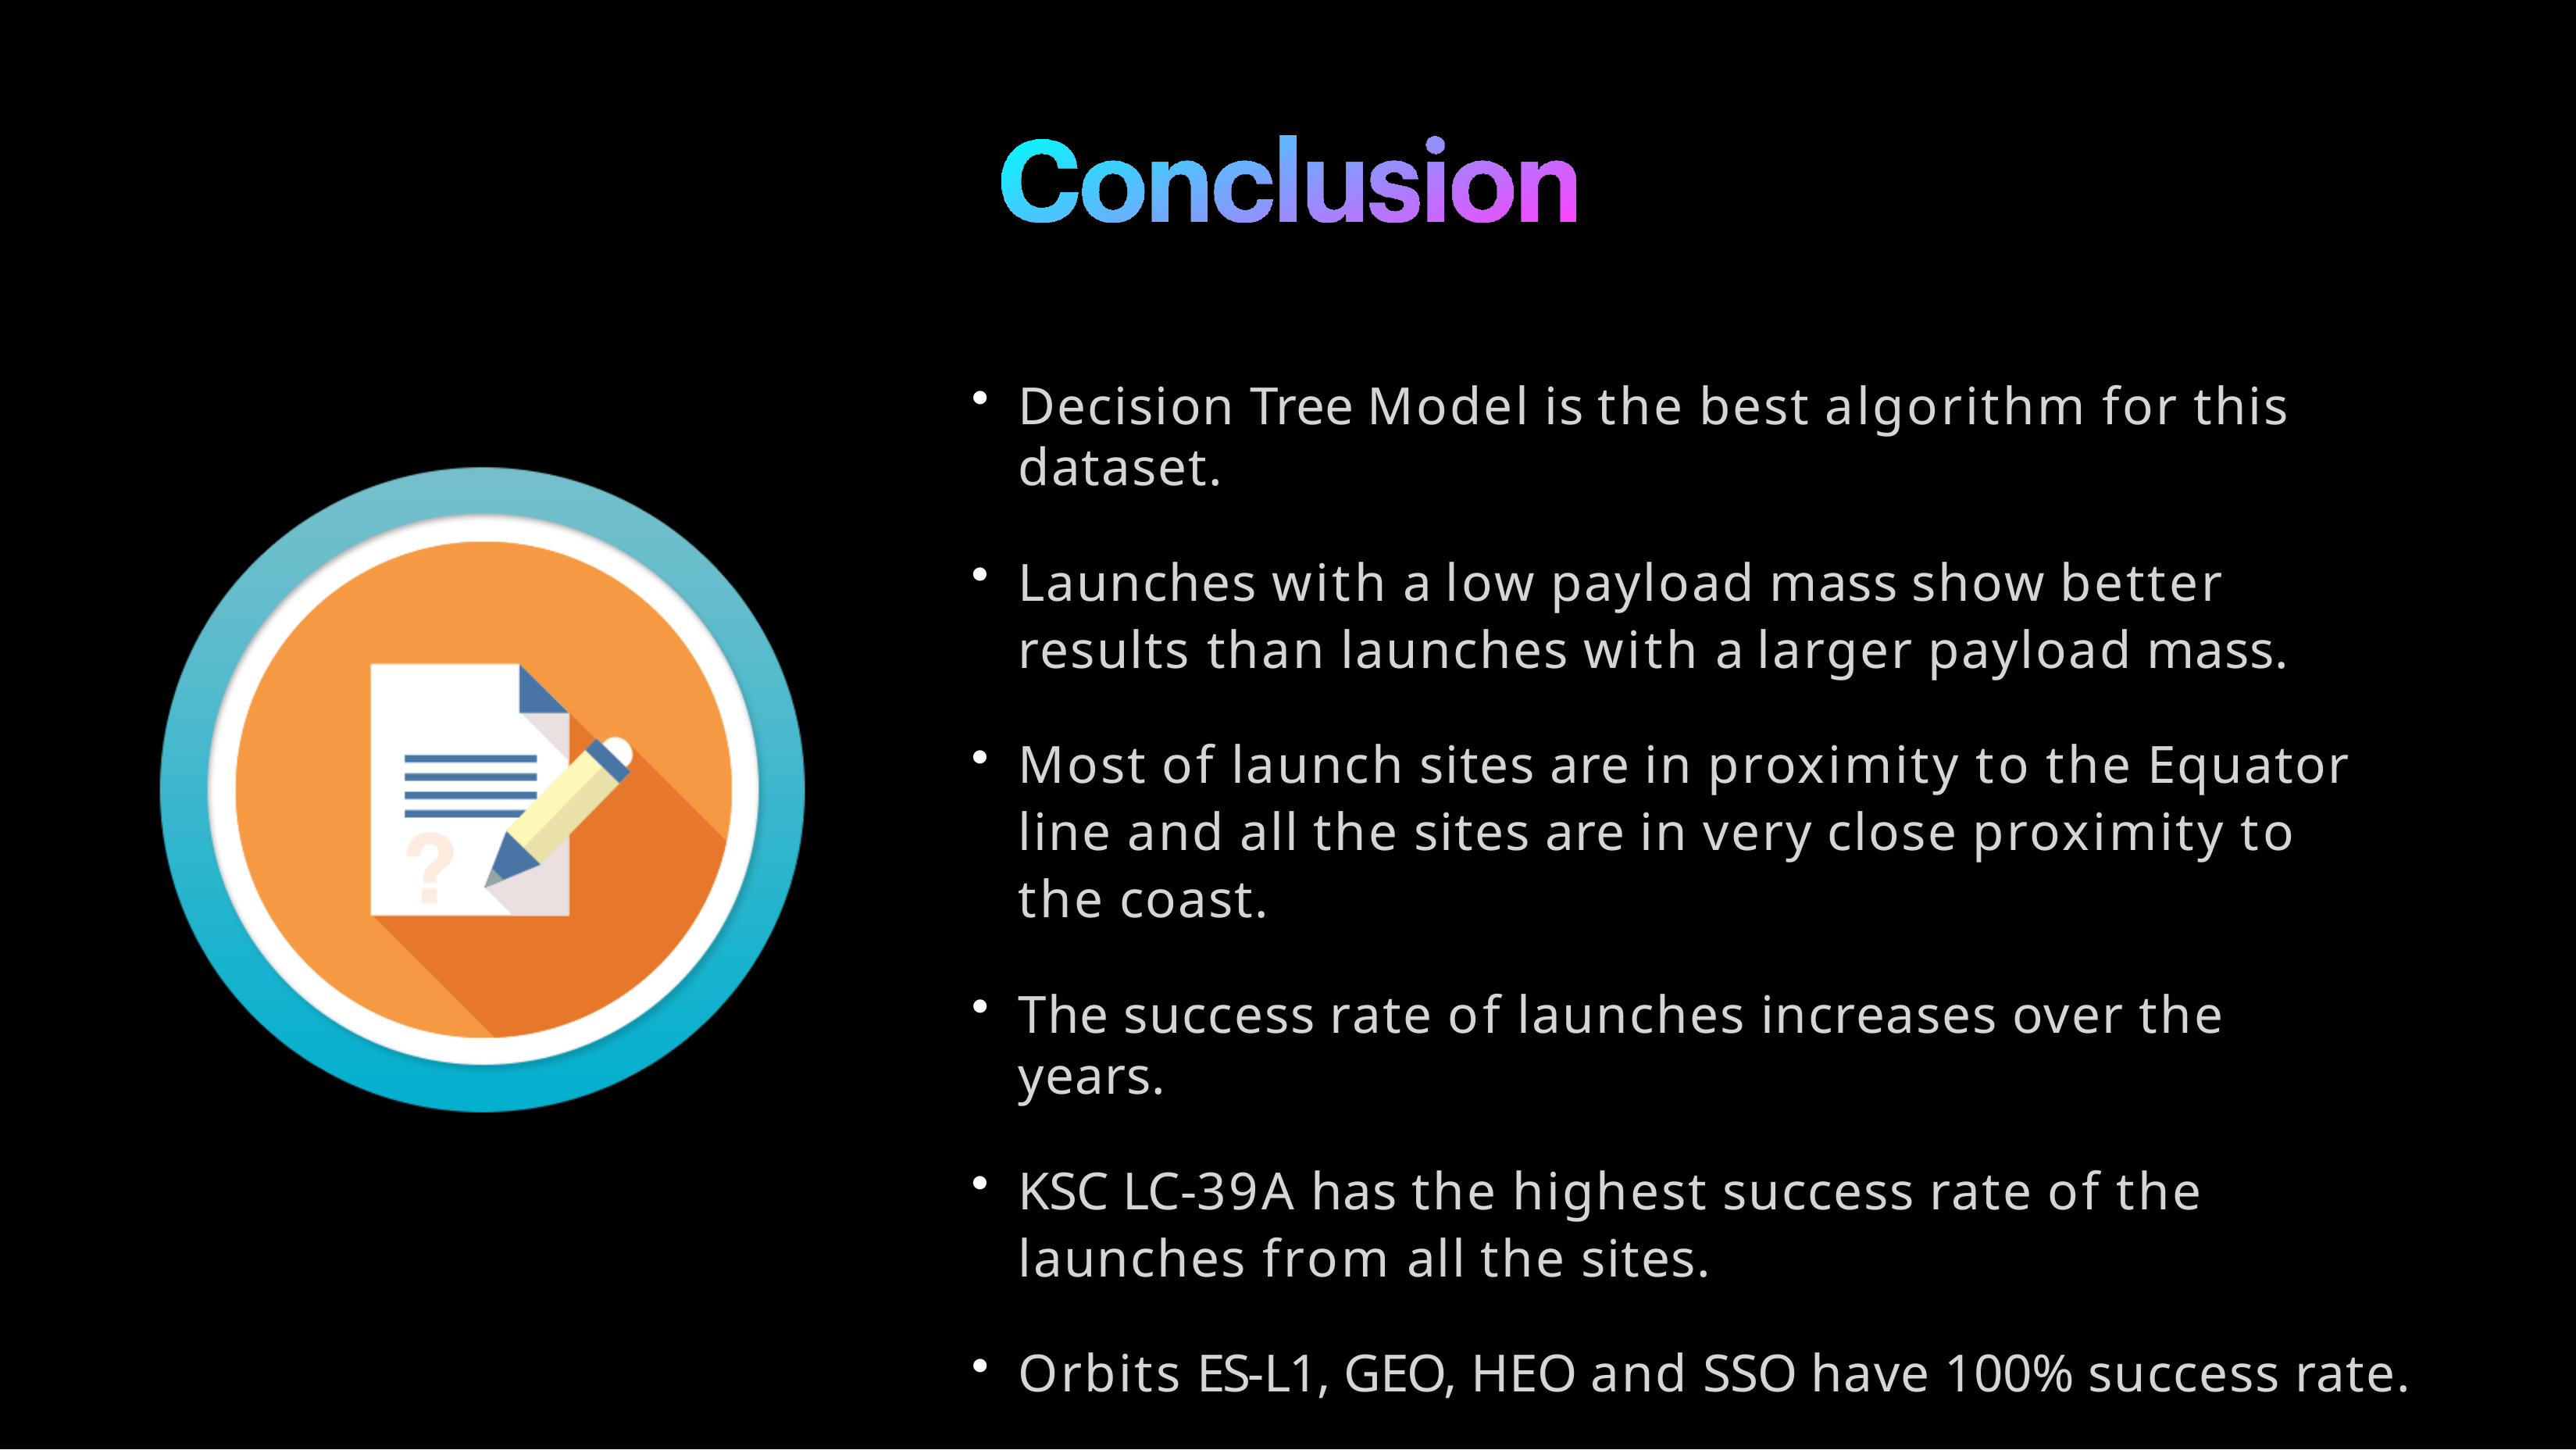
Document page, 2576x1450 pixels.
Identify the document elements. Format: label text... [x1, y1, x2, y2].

text_box Decision Tree Model is the best algorithm for this dataset. Launches with a low payload mass show better results than launches with a larger payload mass. Most of launch sites are in proximity to the Equator line and all the sites are in very close proximity to the coast. The success rate of launches increases over the years. KSC LC-39A has the highest success rate of the launches from all the sites. Orbits ES-L1, GEO, HEO and SSO have 100% success rate. [969, 371, 2425, 1402]
picture [147, 455, 819, 1127]
picture [1001, 135, 1576, 223]
